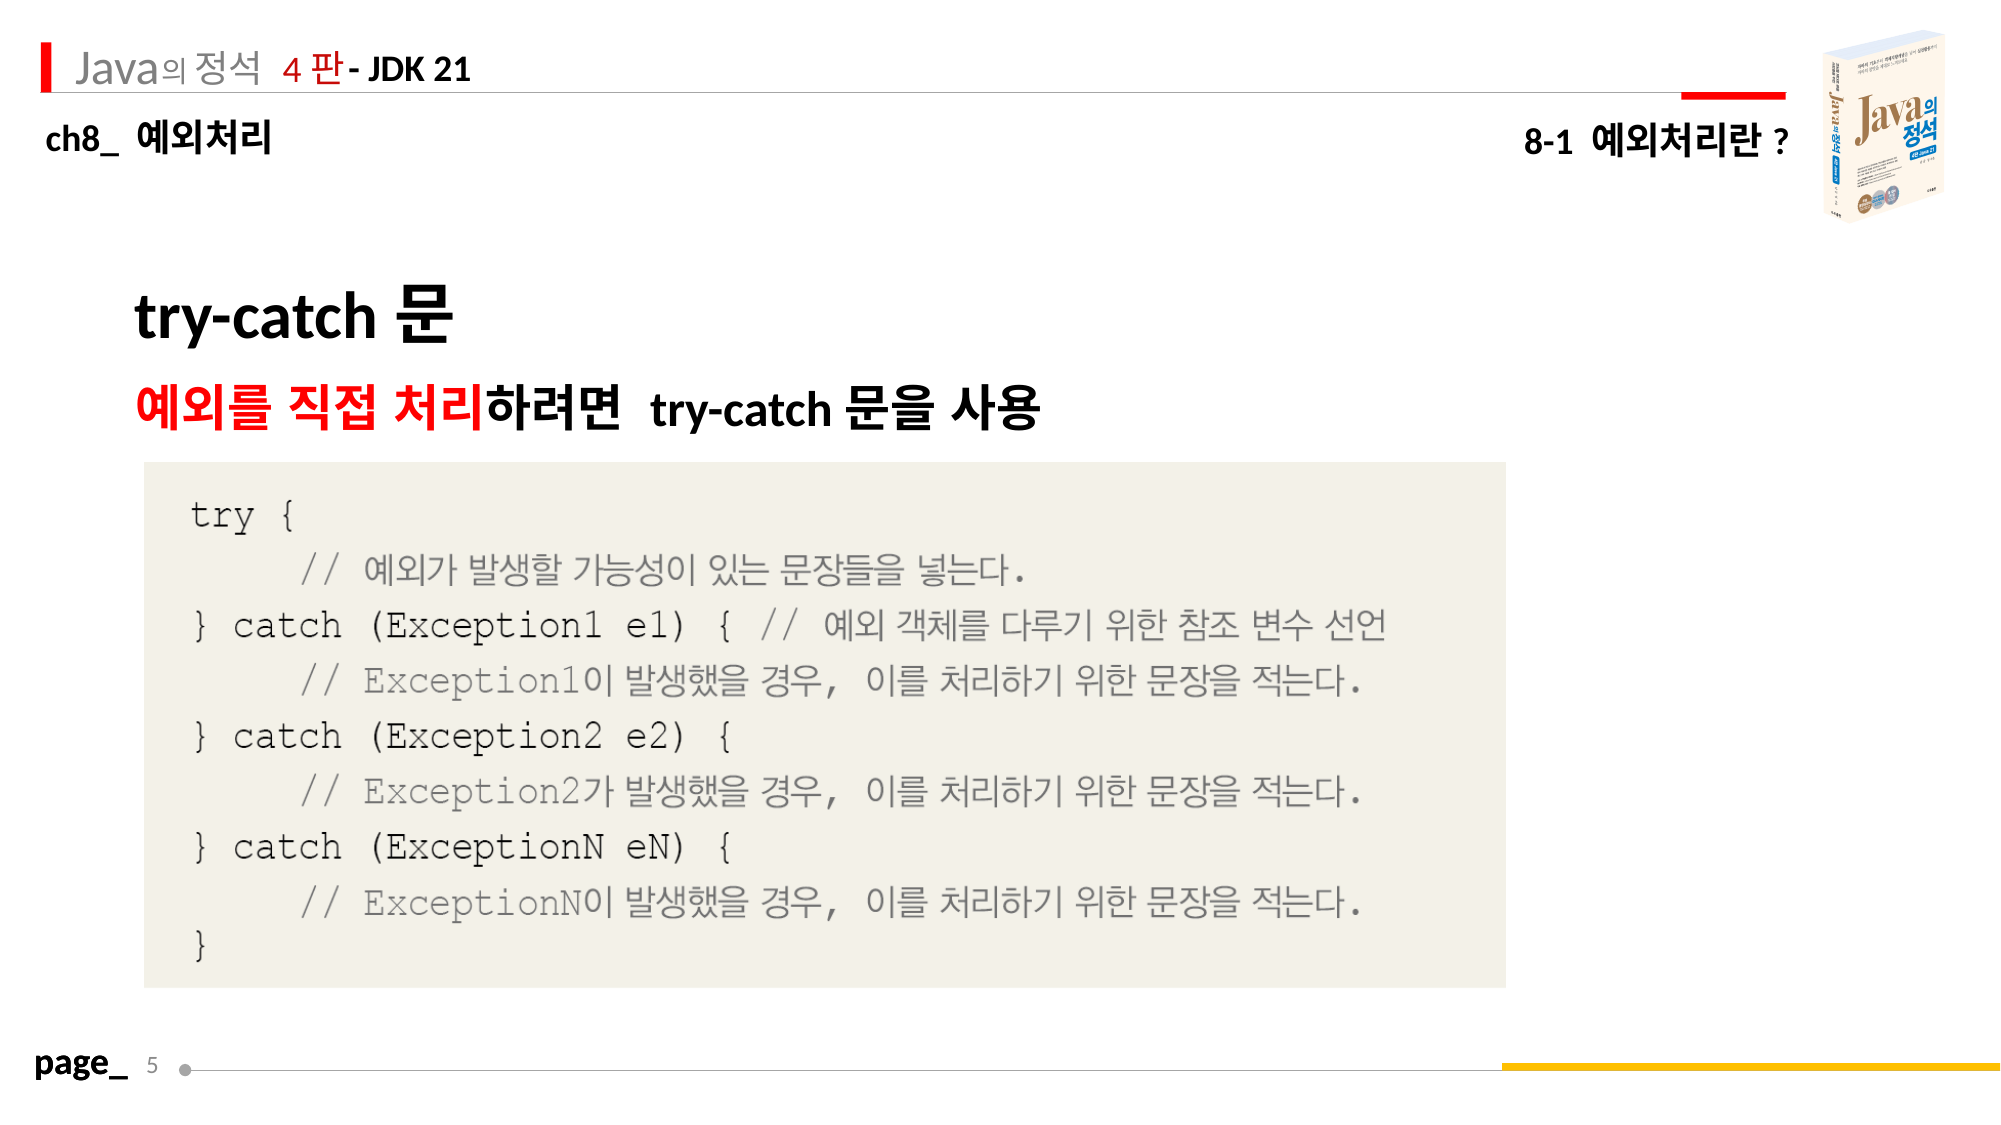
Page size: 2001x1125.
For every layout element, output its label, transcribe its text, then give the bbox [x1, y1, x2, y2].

picture [144, 462, 1506, 997]
text_box try-catch문 [119, 264, 1456, 359]
slide_number 5 [106, 1033, 174, 1094]
text_box page_ [19, 1030, 145, 1090]
text_box 예외를 직접 처리하려면 try-catch문을 사용 [121, 368, 1556, 444]
picture [1819, 26, 1950, 228]
text_box 8-1 예외처리란? [1415, 109, 1805, 169]
